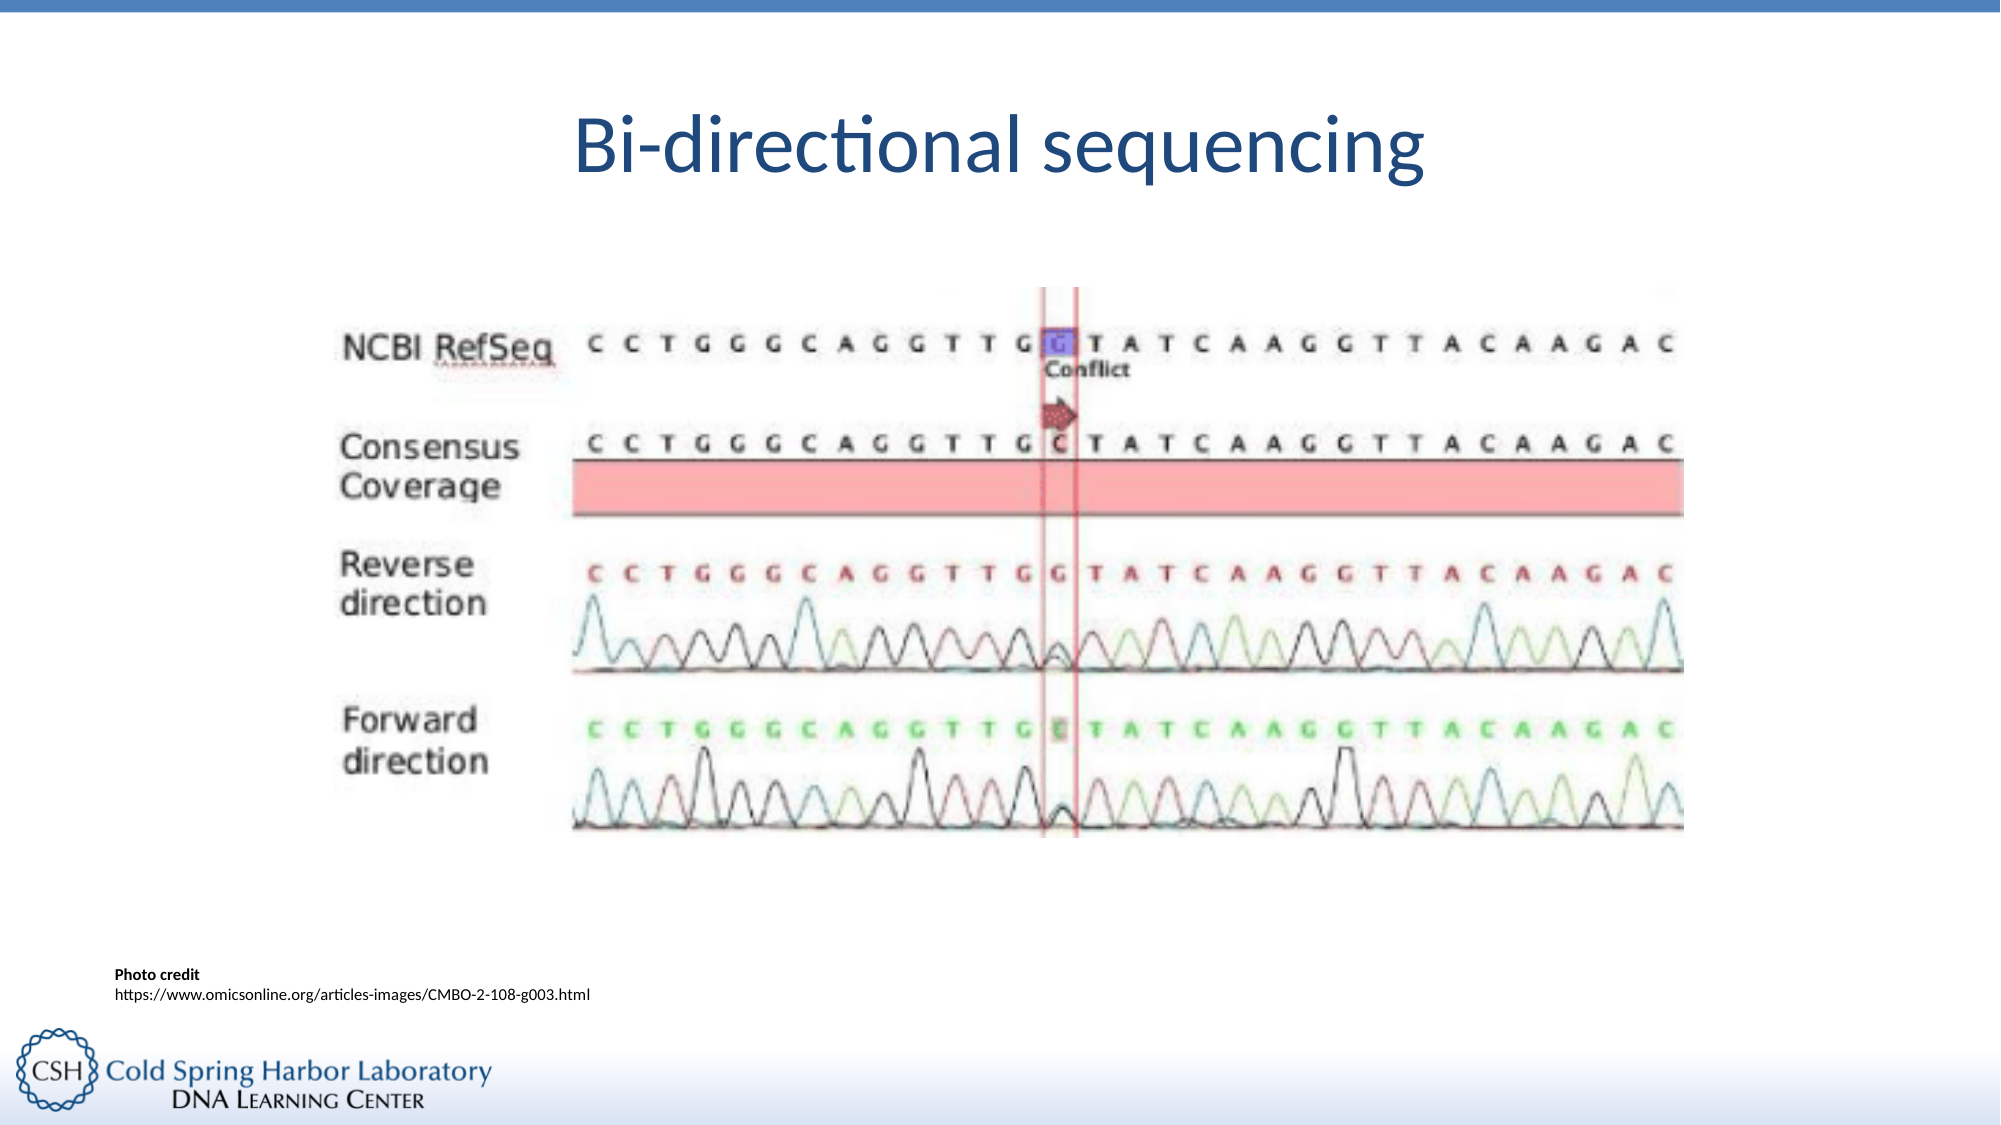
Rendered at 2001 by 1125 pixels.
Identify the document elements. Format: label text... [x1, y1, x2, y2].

title Bi-directional sequencing [99, 45, 1900, 233]
picture [316, 287, 1684, 838]
picture [16, 1028, 493, 1113]
text_box Photo credit https://www.omicsonline.org/articles-images/CMBO-2-108-g003.html [99, 956, 1100, 1012]
